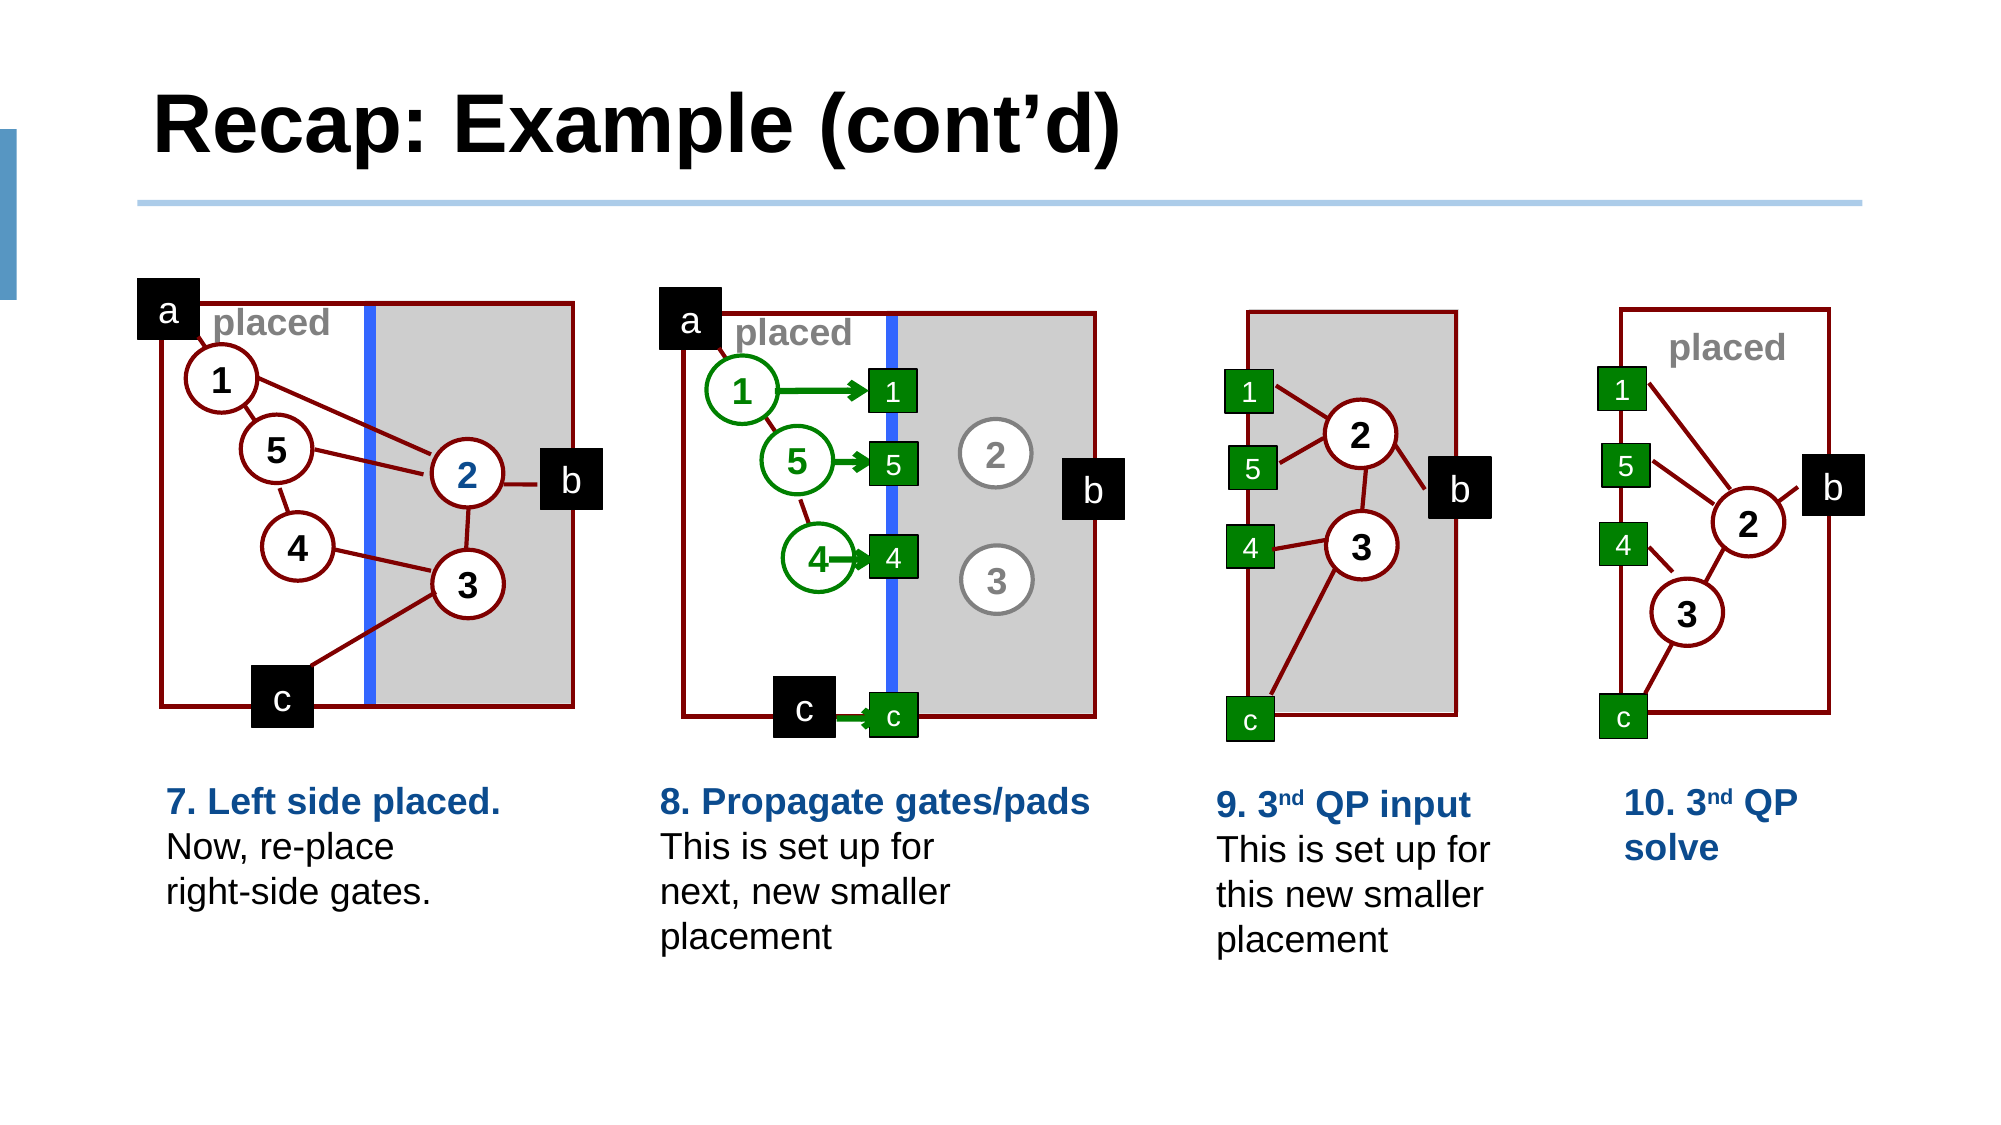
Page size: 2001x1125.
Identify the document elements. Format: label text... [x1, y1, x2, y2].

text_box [1199, 309, 1508, 970]
text_box 3 [432, 549, 504, 619]
text_box a [137, 278, 200, 340]
title Recap: Example (cont’d) [137, 42, 1863, 208]
text_box b [540, 448, 603, 510]
text_box 1 [185, 344, 258, 413]
text_box 5 [240, 414, 313, 484]
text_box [1598, 309, 1865, 877]
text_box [642, 288, 1125, 967]
text_box 4 [262, 512, 334, 581]
text_box [364, 300, 575, 448]
text_box 7. Left side placed. Now, re-place right-side gates. [151, 769, 517, 920]
text_box [161, 303, 369, 707]
text_box [370, 303, 574, 707]
text_box 2 [431, 438, 504, 508]
text_box placed [197, 290, 347, 351]
text_box c [251, 666, 314, 728]
